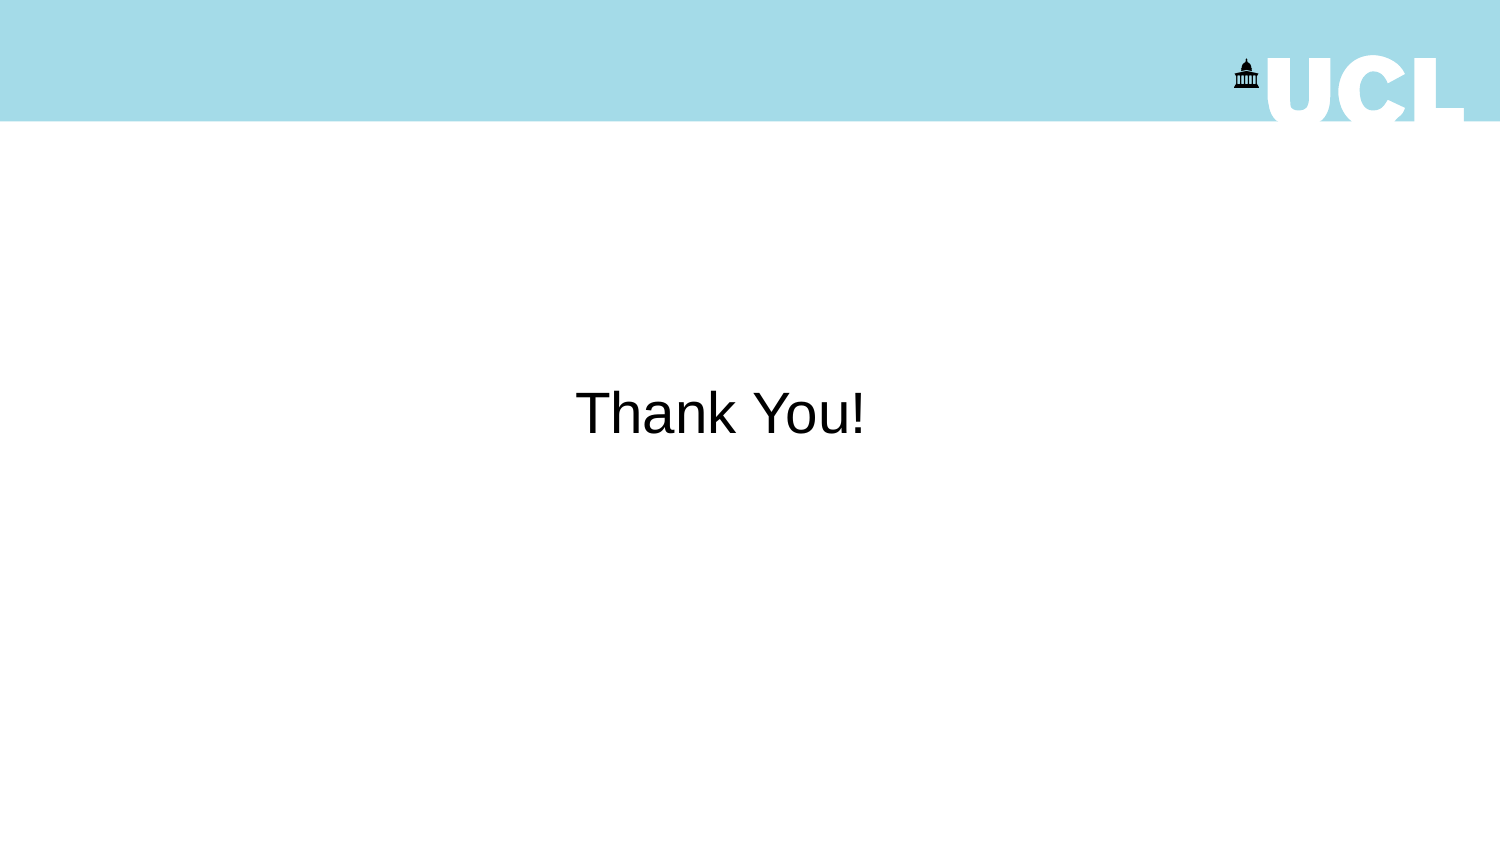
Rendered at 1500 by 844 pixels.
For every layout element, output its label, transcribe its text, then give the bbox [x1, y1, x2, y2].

list Thank You! [522, 375, 920, 468]
picture [1234, 58, 1259, 88]
